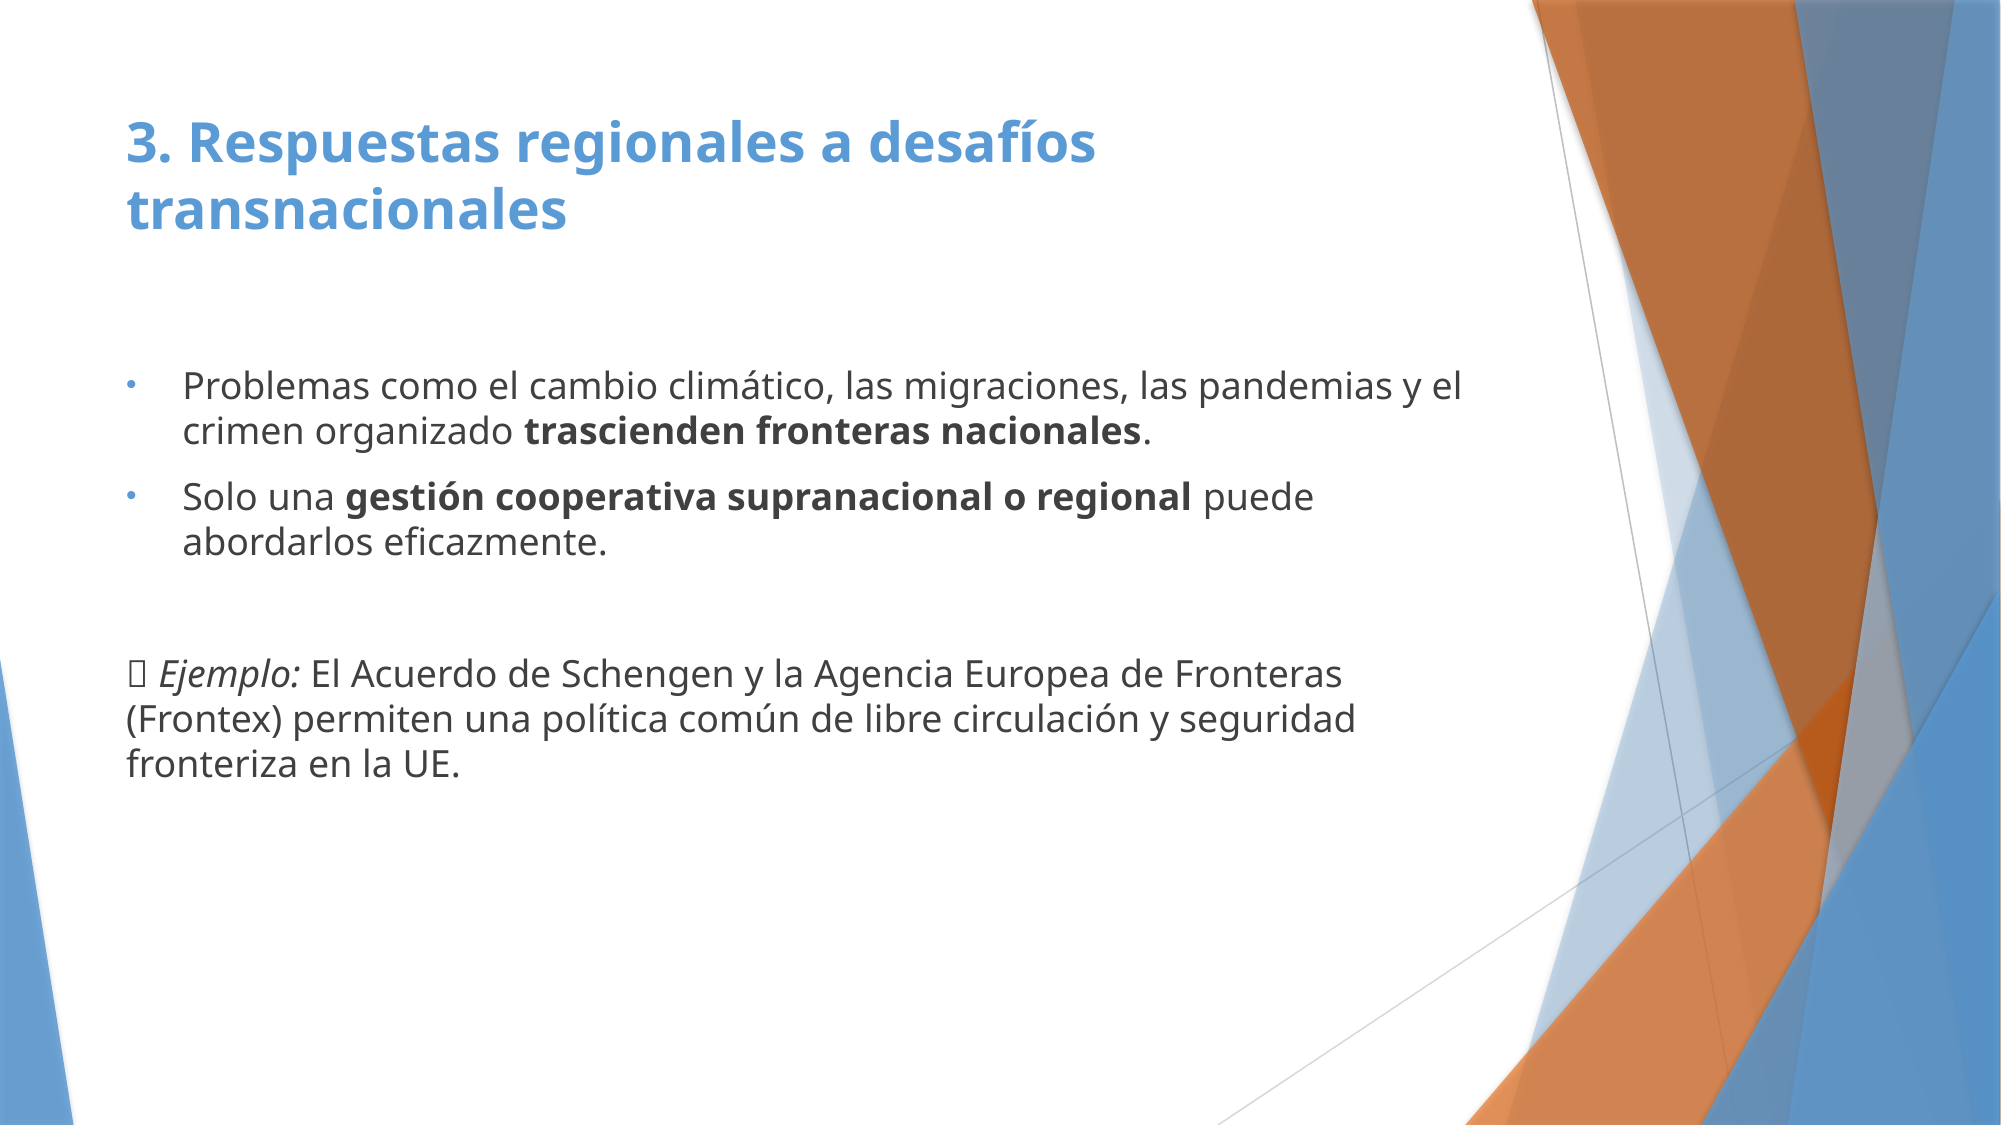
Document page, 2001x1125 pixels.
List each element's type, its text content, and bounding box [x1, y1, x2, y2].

list Problemas como el cambio climático, las migraciones, las pandemias y el crimen organizado trascienden fronteras nacionales. Solo una gestión cooperativa supranacional o regional puede abordarlos eficazmente. 🔎 Ejemplo: El Acuerdo de Schengen y la Agencia Europea de Fronteras (Frontex) permiten una política común de libre circulación y seguridad fronteriza en la UE. [111, 354, 1522, 992]
title 3. Respuestas regionales a desafíos transnacionales [111, 99, 1522, 317]
